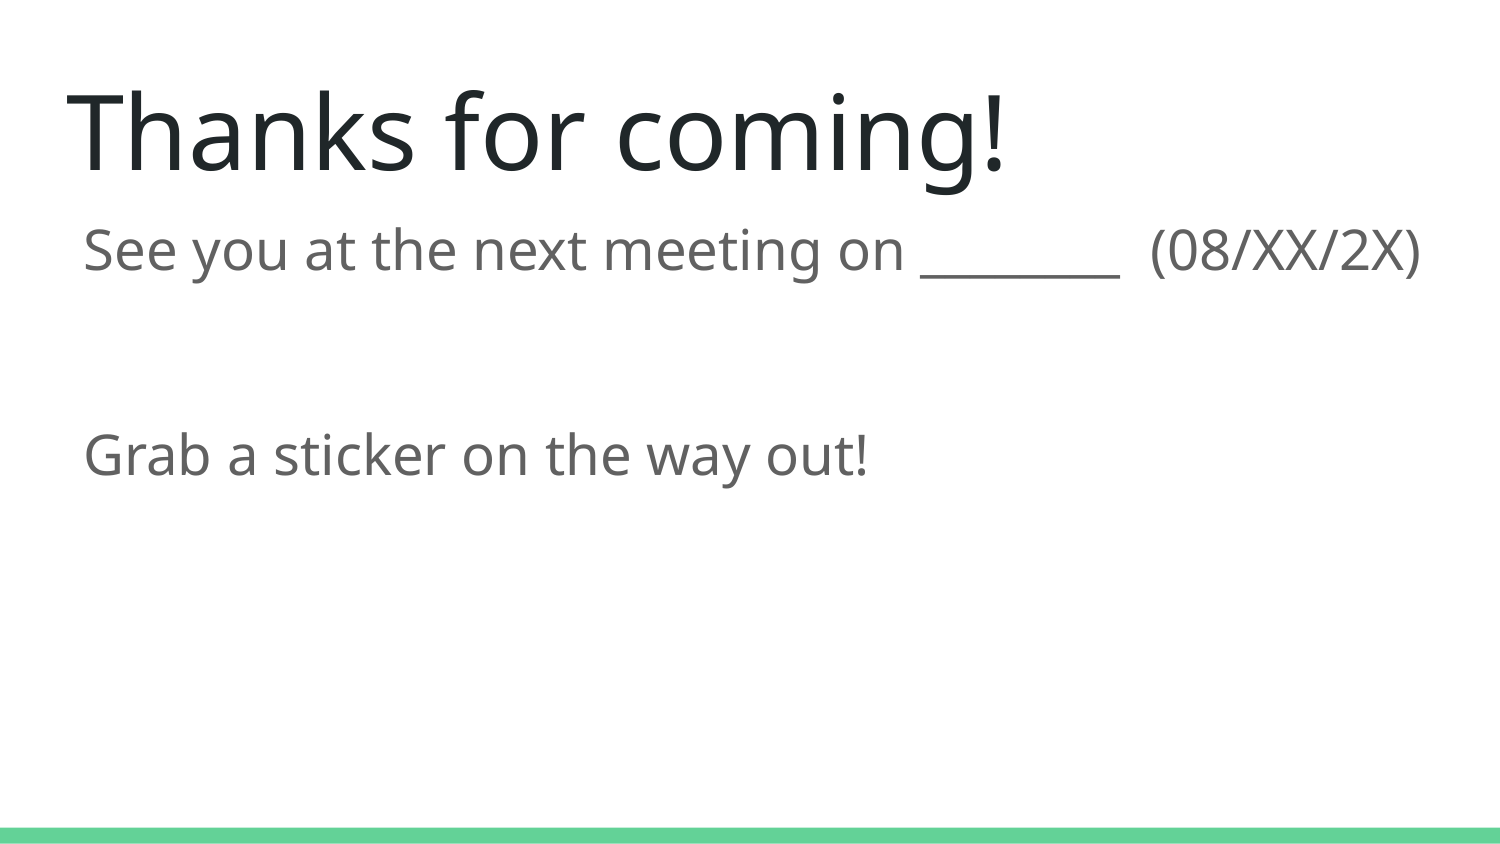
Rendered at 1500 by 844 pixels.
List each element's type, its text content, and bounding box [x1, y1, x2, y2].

list See you at the next meeting on ________ (08/XX/2X) Grab a sticker on the way out! [68, 189, 1467, 750]
title Thanks for coming! [51, 50, 1449, 145]
